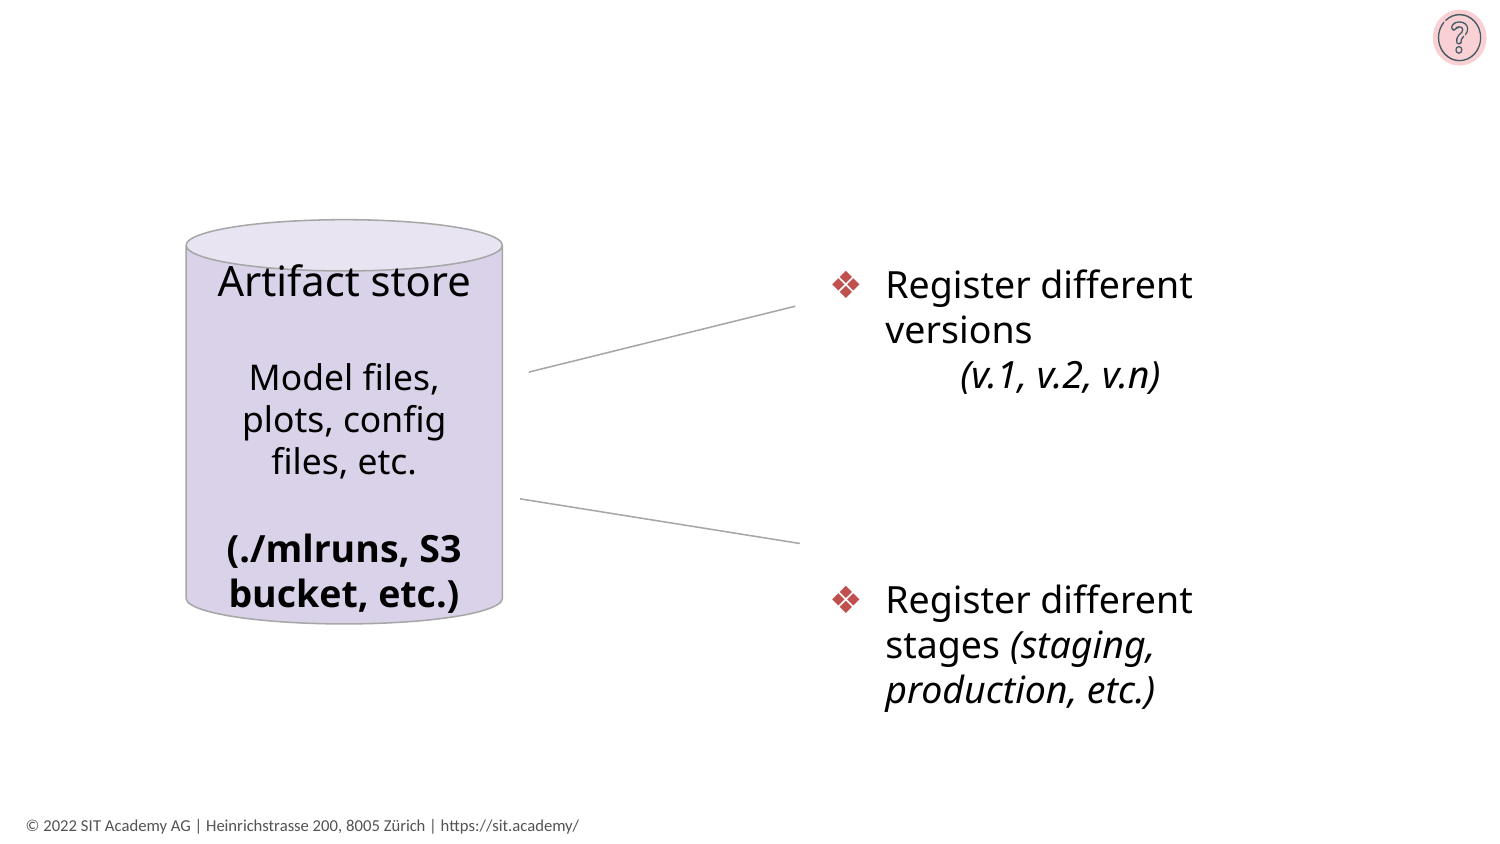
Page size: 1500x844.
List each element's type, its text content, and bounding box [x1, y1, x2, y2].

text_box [528, 305, 796, 373]
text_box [519, 498, 800, 544]
text_box Register different versions (v.1, v.2, v.n) Register different stages (staging, production, etc.) [795, 246, 1288, 727]
text_box Artifact store Model files, plots, config files, etc. (./mlruns, S3 bucket, etc.) [186, 219, 503, 624]
